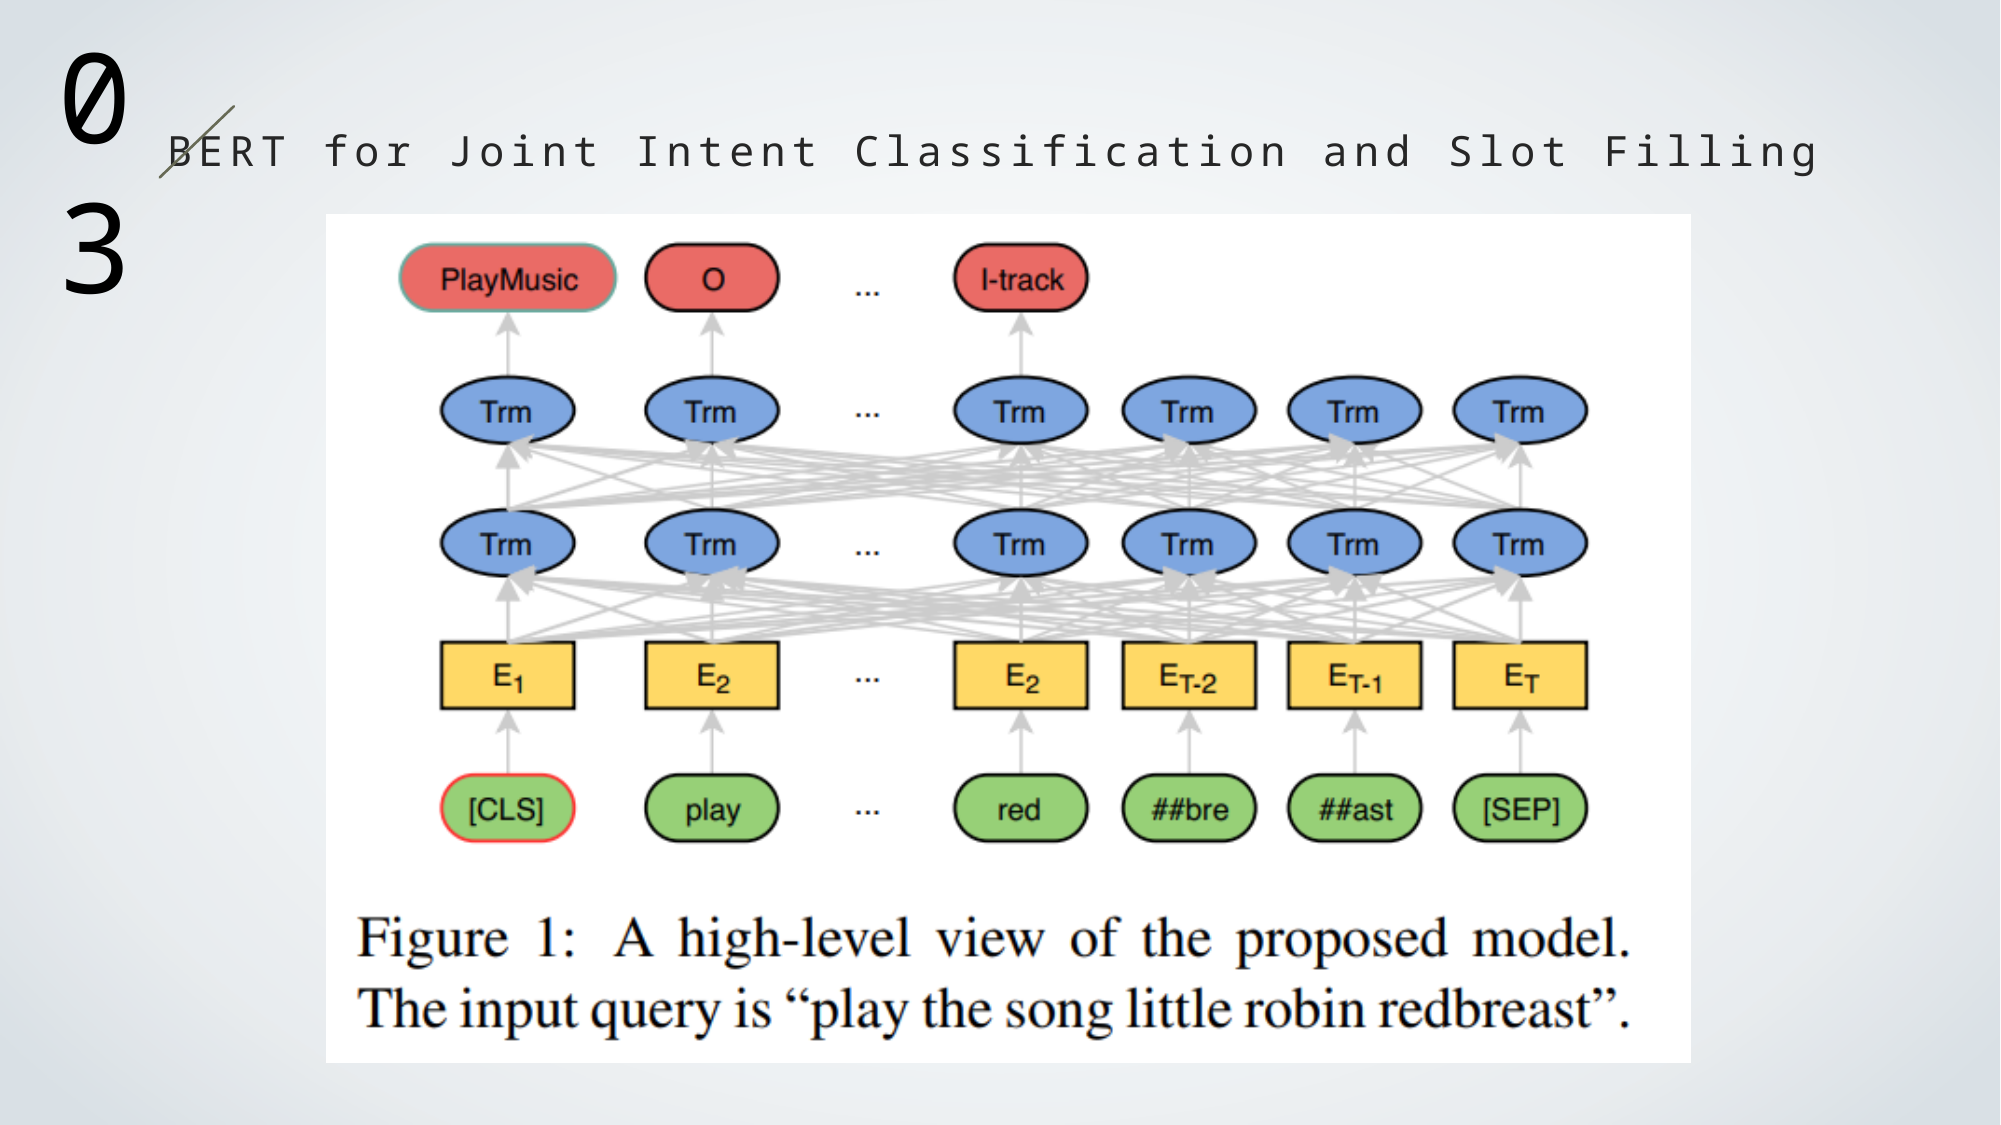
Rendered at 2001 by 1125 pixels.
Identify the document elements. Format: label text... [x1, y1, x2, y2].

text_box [159, 106, 234, 178]
text_box BERT for Joint Intent Classification and Slot Filling [214, 117, 1833, 183]
picture [0, 0, 2001, 1125]
text_box 03 [42, 10, 214, 326]
